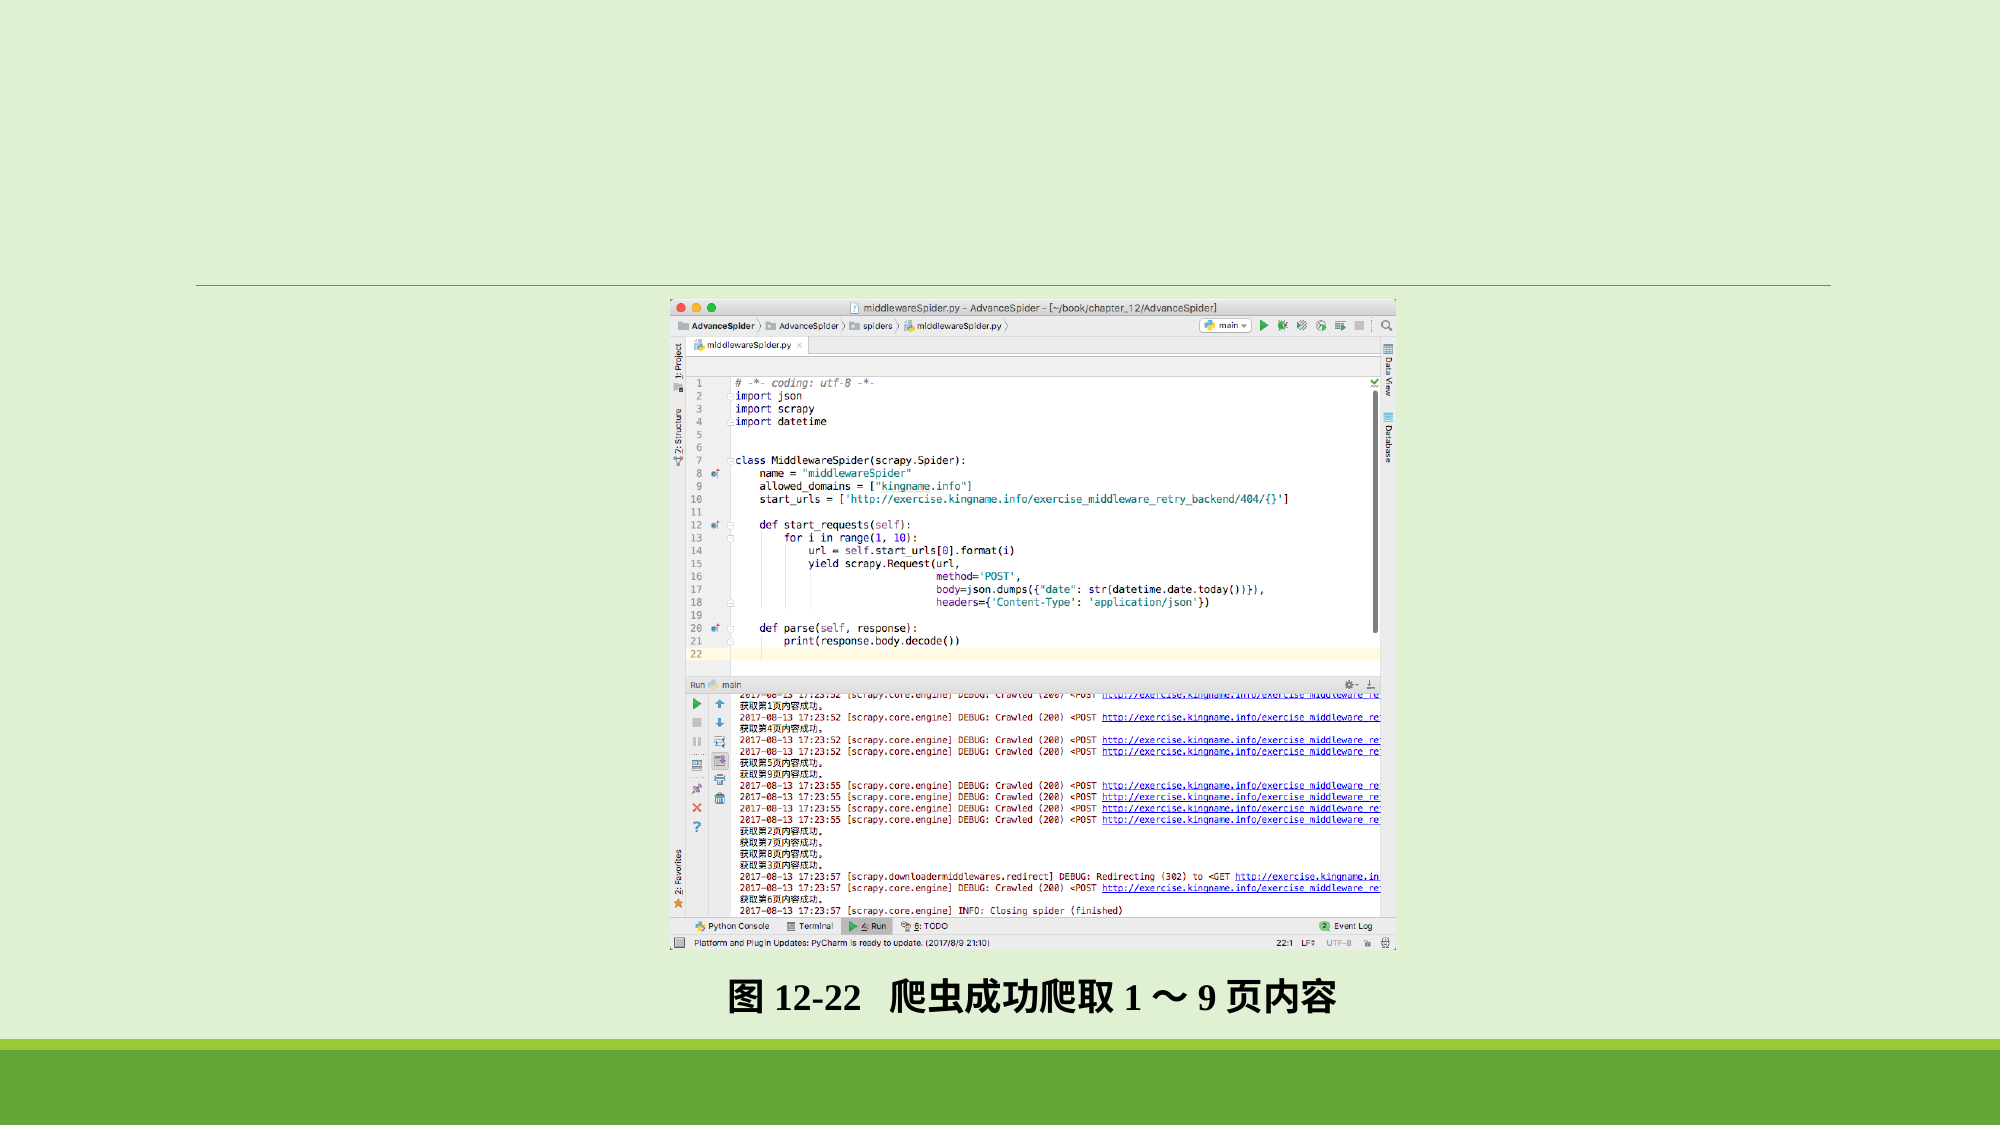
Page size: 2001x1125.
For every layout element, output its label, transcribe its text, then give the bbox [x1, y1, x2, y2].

picture [669, 298, 1396, 950]
text_box 图12-22 爬虫成功爬取1～9页内容 [712, 965, 1353, 1026]
